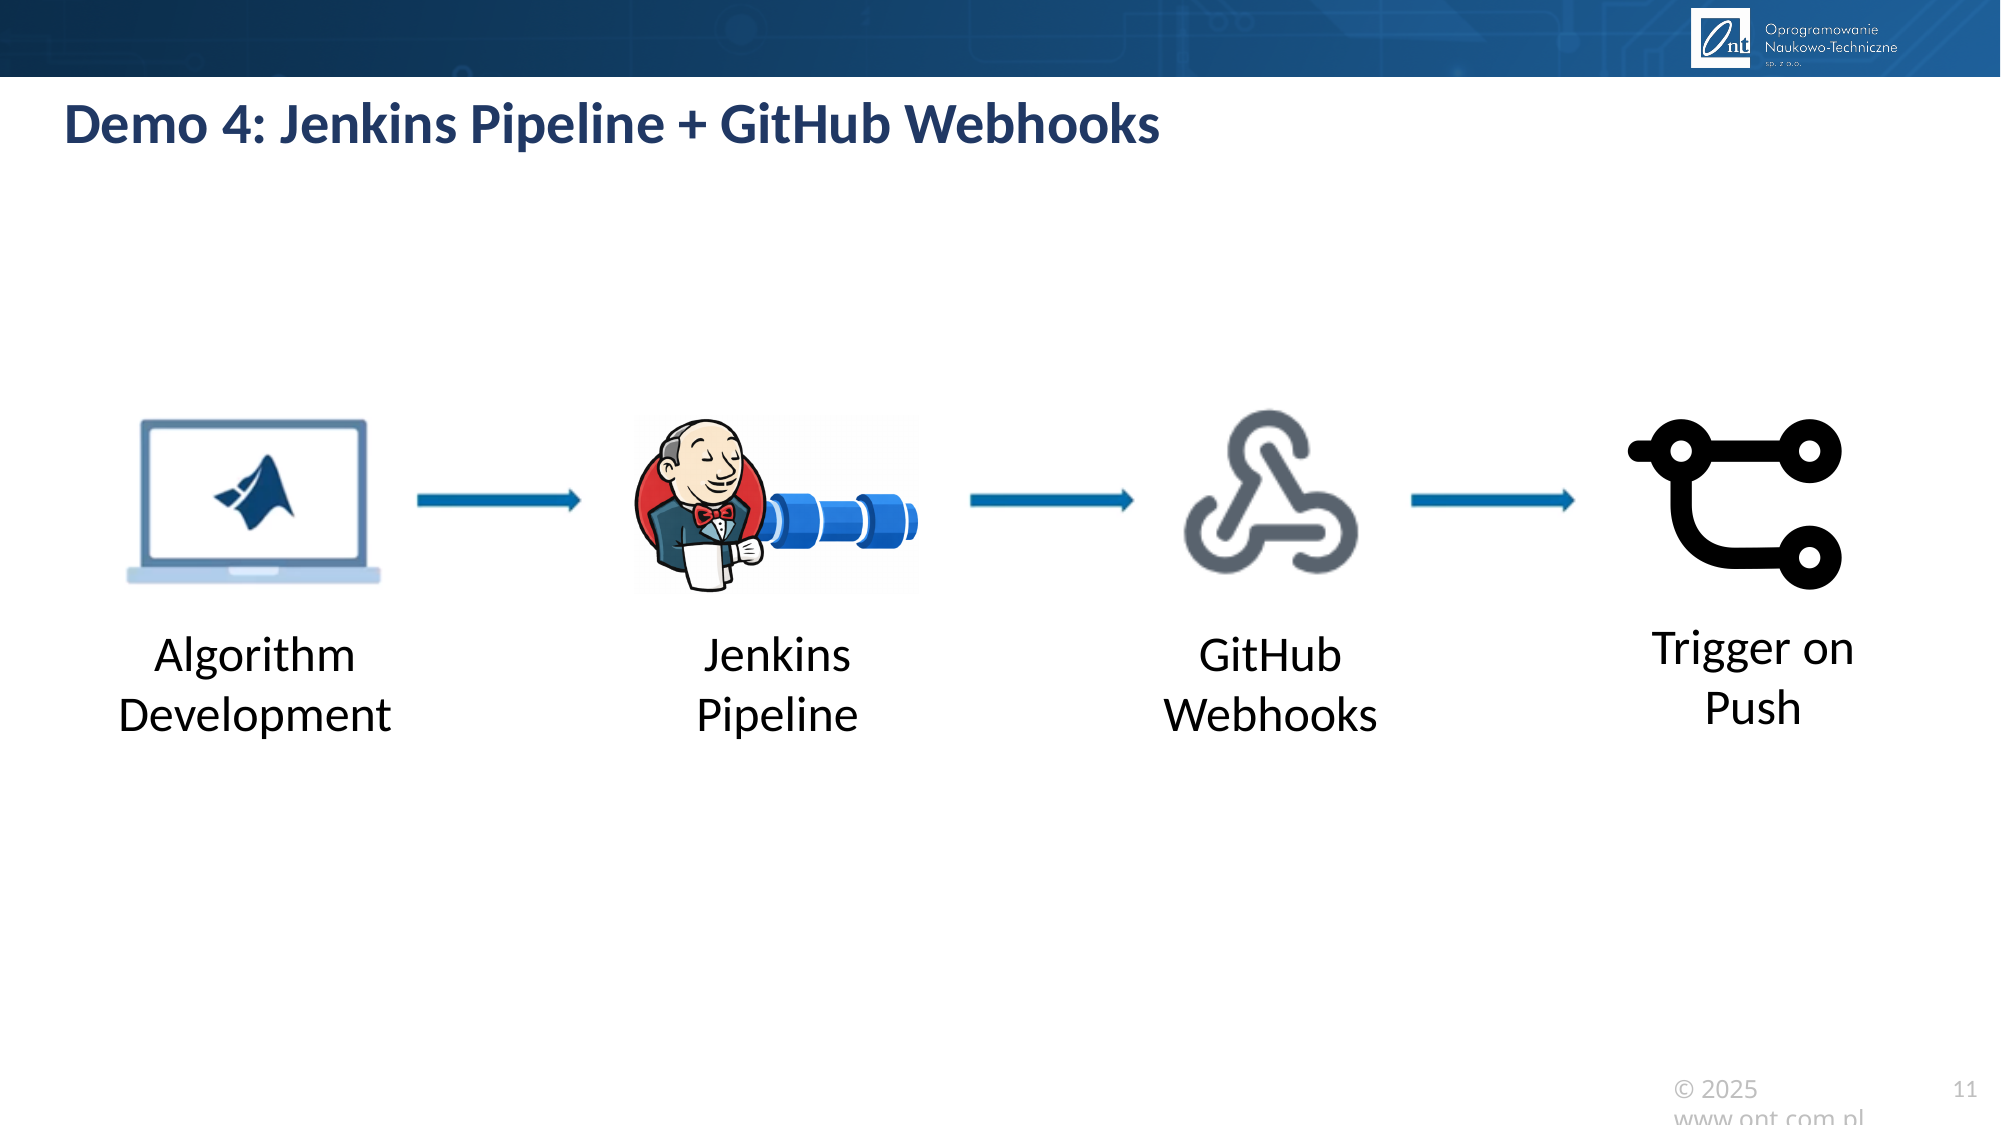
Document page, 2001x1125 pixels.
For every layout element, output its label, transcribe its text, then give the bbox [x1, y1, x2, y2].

list Demo 4: Jenkins Pipeline + GitHub Webhooks [49, 78, 1951, 164]
picture [0, 0, 2001, 77]
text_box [99, 374, 1901, 750]
